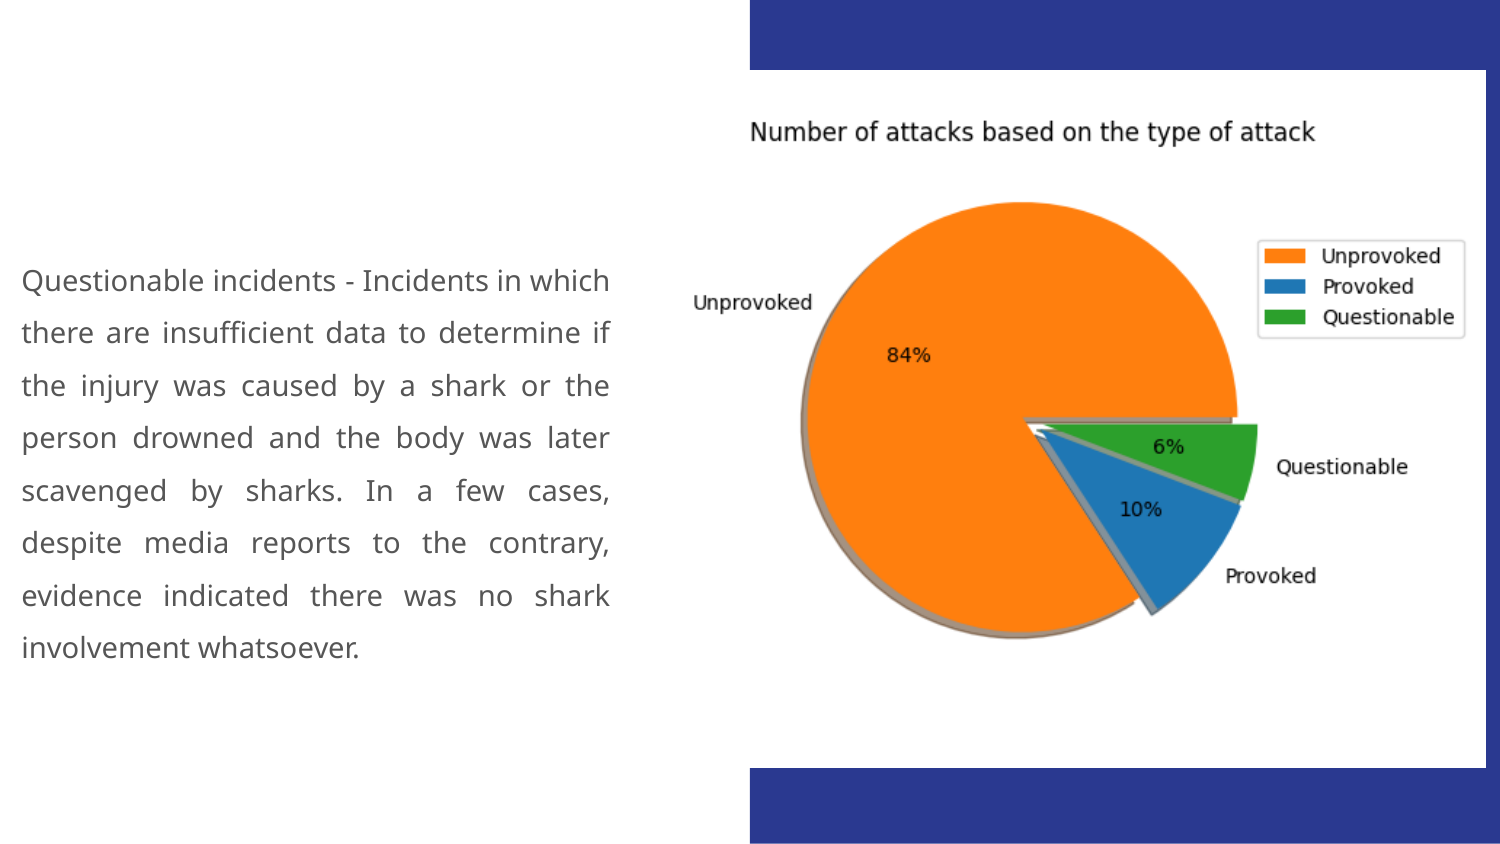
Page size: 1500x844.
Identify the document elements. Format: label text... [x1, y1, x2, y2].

text_box Questionable incidents - Incidents in which there are insufficient data to determine if the injury was caused by a shark or the person drowned and the body was later scavenged by sharks. In a few cases, despite media reports to the contrary, evidence indicated there was no shark involvement whatsoever. [6, 229, 549, 680]
picture [555, 69, 1486, 768]
